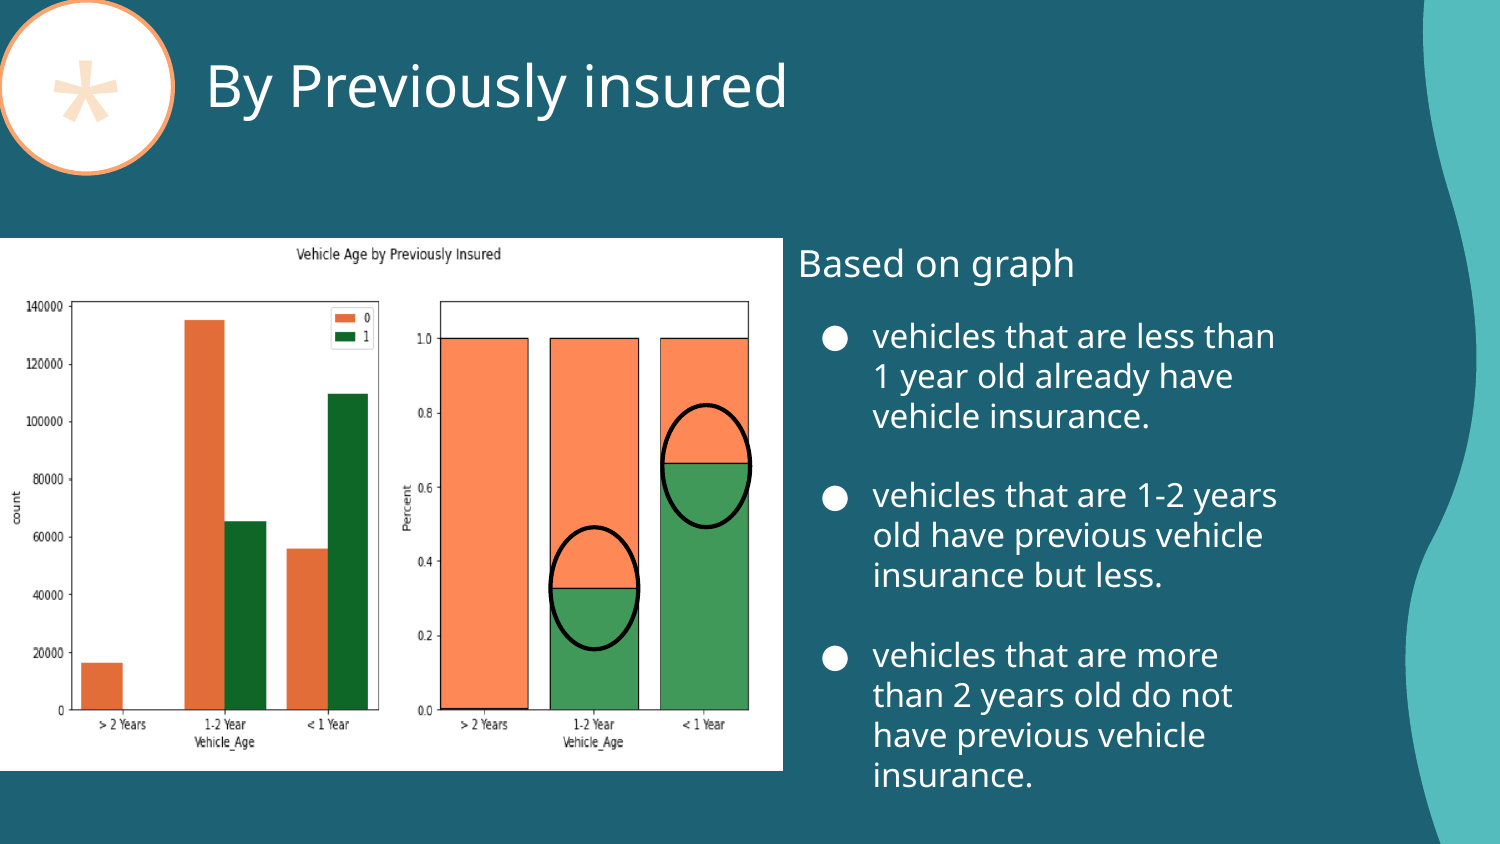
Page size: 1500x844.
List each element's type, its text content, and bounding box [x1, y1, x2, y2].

title By Previously insured [190, 33, 1051, 128]
text_box * [11, 87, 161, 134]
picture [0, 238, 783, 772]
subtitle Based on graph [782, 227, 1261, 300]
text_box [0, 0, 176, 176]
list vehicles that are less than 1 year old already have vehicle insurance. vehicles that are 1-2 years old have previous vehicle insurance but less. vehicles that are more than 2 years old do not have previous vehicle insurance. [787, 300, 1313, 757]
